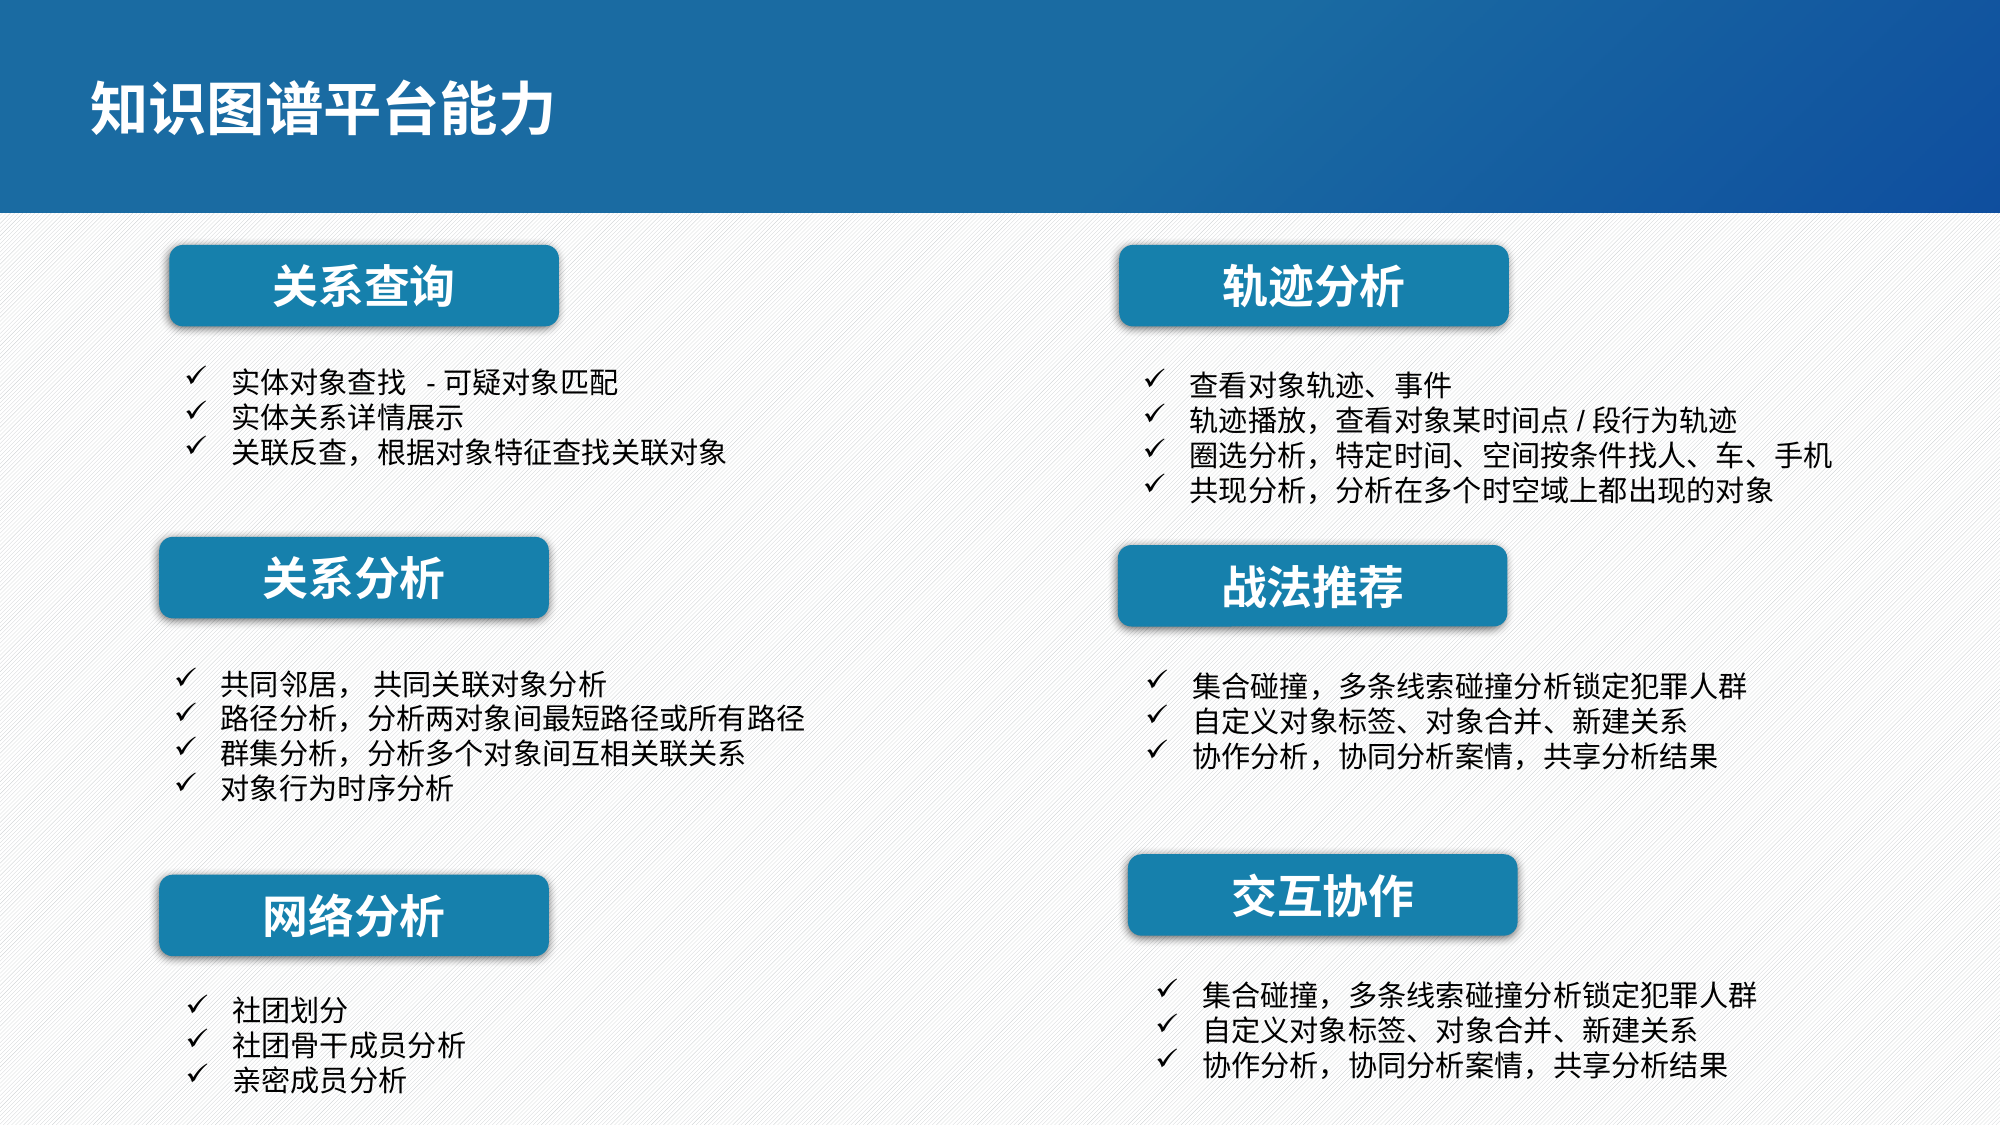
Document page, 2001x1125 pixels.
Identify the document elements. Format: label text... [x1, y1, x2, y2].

text_box 社团划分 社团骨干成员分析 亲密成员分析 [170, 985, 482, 1105]
text_box 交互协作 [1127, 854, 1518, 936]
text_box 共同邻居， 共同关联对象分析 路径分析，分析两对象间最短路径或所有路径 群集分析，分析多个对象间互相关联关系 对象行为时序分析 [159, 658, 1160, 853]
text_box 网络分析 [159, 874, 549, 957]
text_box 查看对象轨迹、事件 轨迹播放，查看对象某时间点/段行为轨迹 圈选分析，特定时间、空间按条件找人、车、手机 共现分析，分析在多个时空域上都出现的对象 [1128, 359, 2000, 515]
text_box 战法推荐 [1117, 545, 1508, 627]
text_box 关系分析 [159, 536, 549, 619]
text_box 集合碰撞，多条线索碰撞分析锁定犯罪人群 自定义对象标签、对象合并、新建关系 协作分析，协同分析案情，共享分析结果 [1140, 969, 1773, 1090]
text_box 关系查询 [169, 244, 560, 327]
picture [0, 0, 2000, 213]
text_box 实体对象查找 -可疑对象匹配 实体关系详情展示 关联反查，根据对象特征查找关联对象 [169, 356, 1170, 477]
text_box 集合碰撞，多条线索碰撞分析锁定犯罪人群 自定义对象标签、对象合并、新建关系 协作分析，协同分析案情，共享分析结果 [1160, 660, 1763, 781]
text_box 轨迹分析 [1119, 244, 1509, 327]
